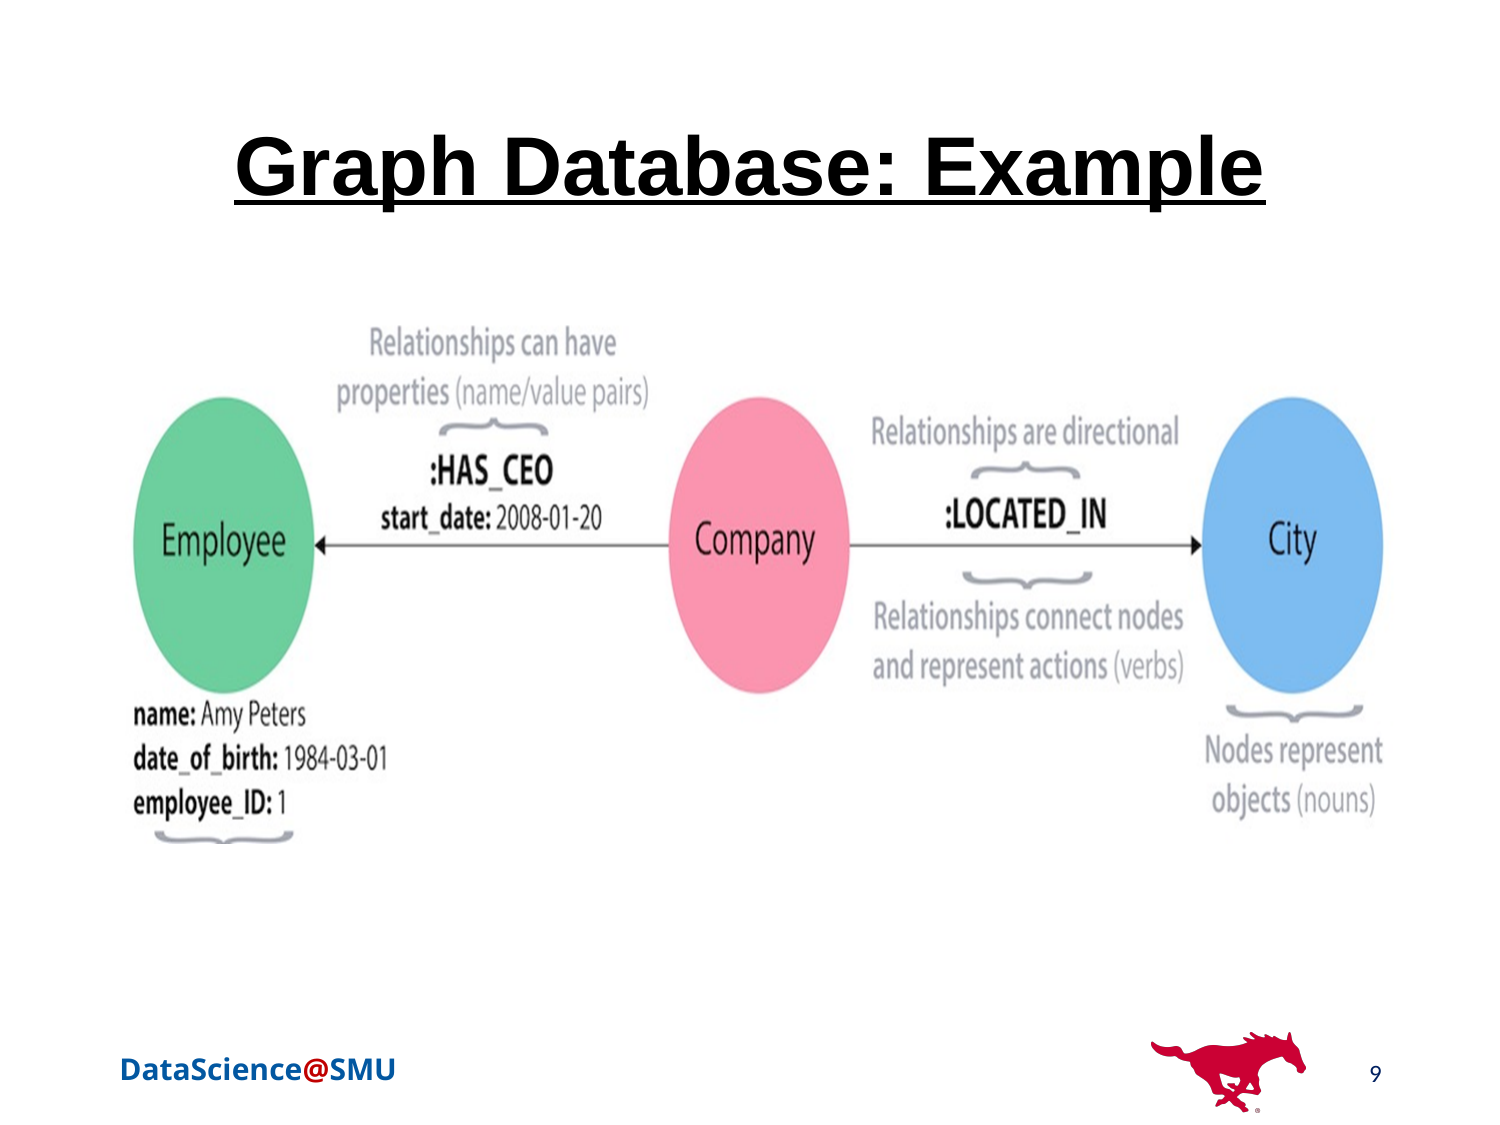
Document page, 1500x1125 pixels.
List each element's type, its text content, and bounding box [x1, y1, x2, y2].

slide_number 9 [1059, 1042, 1397, 1103]
picture [1151, 1103, 1306, 1113]
picture [1151, 1032, 1306, 1042]
title Graph Database: Example [103, 59, 1397, 278]
picture [74, 280, 1426, 844]
